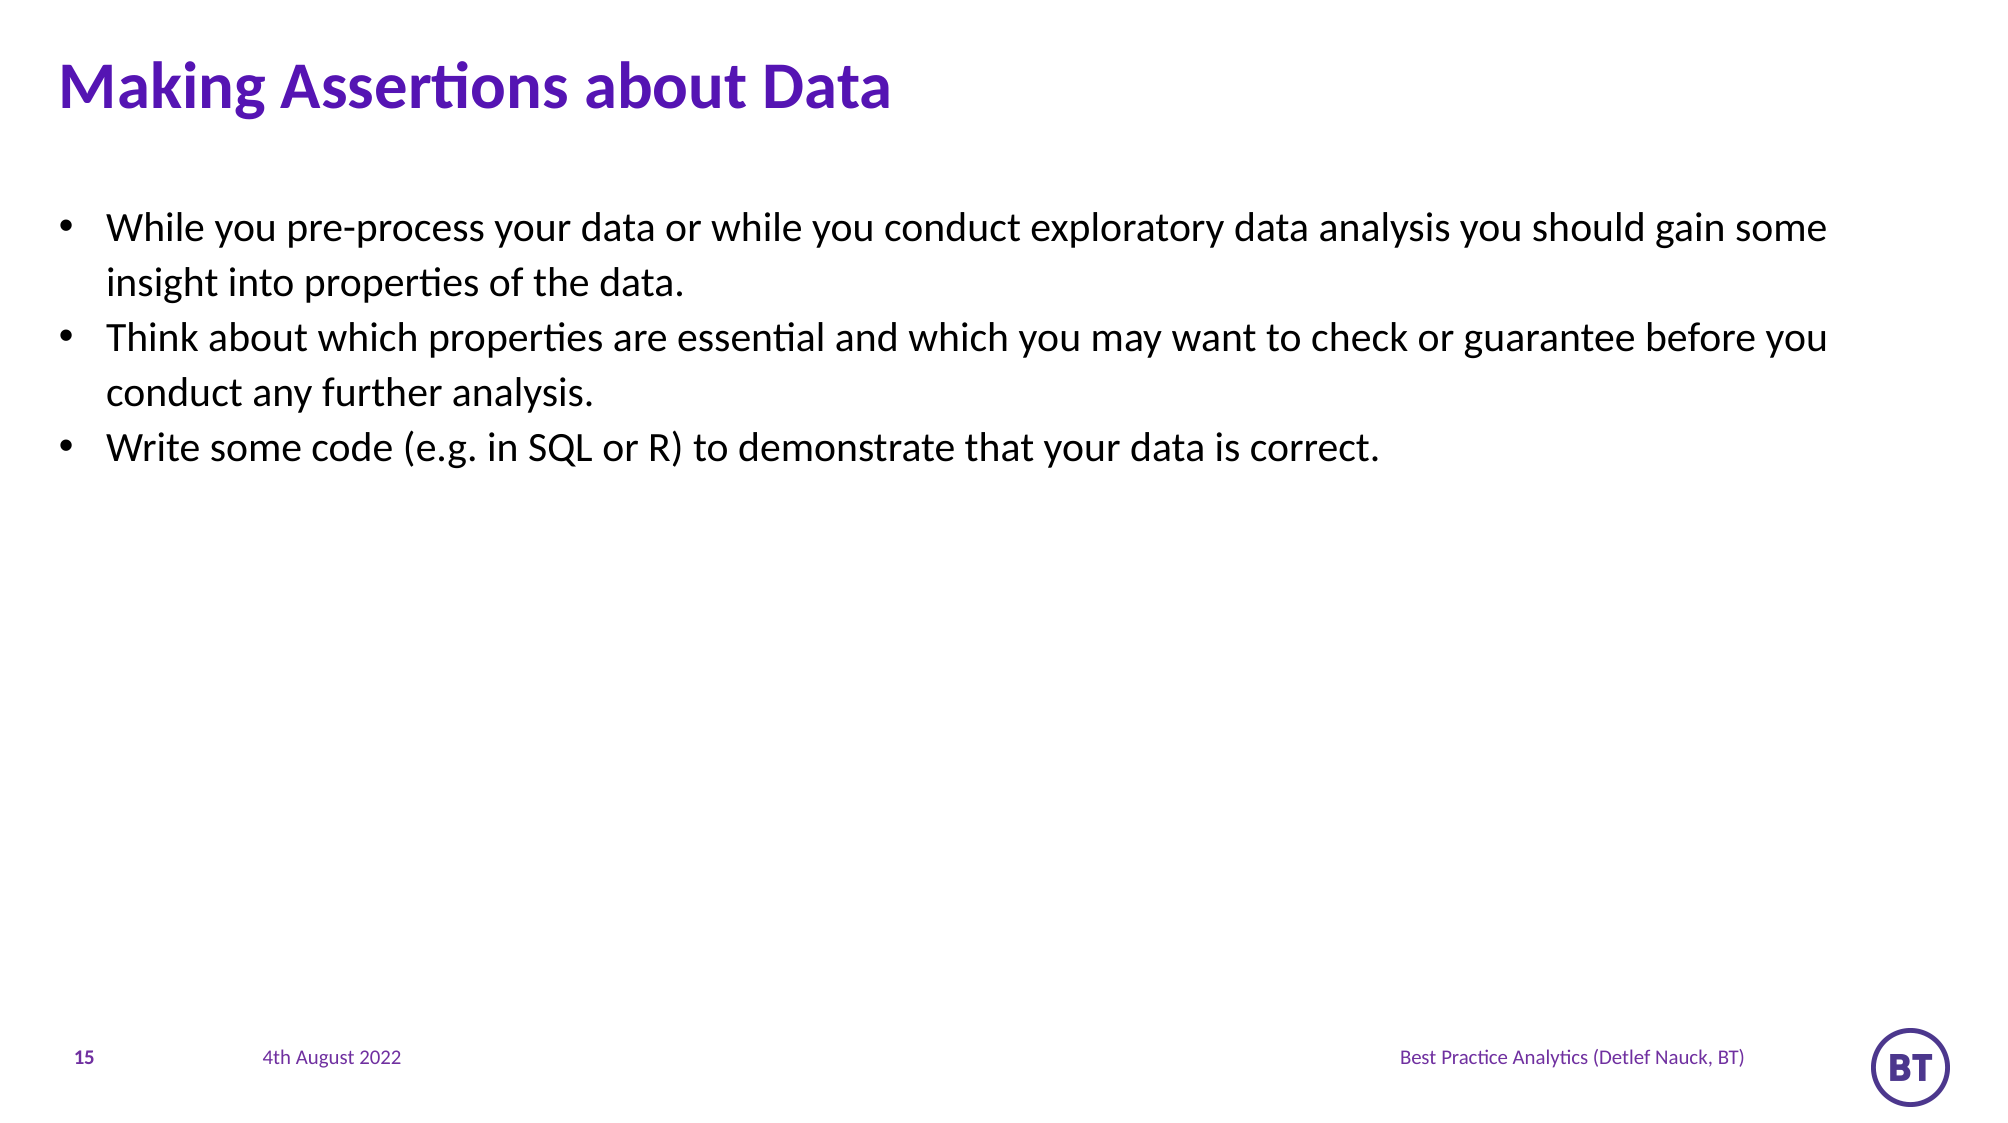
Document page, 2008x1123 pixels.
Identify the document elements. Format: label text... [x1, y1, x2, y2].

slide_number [247, 1036, 555, 1080]
footer Best Practice Analytics (Detlef Nauck, BT) [602, 1036, 1760, 1080]
list While you pre-process your data or while you conduct exploratory data analysis you should gain some insight into properties of the data. Think about which properties are essential and which you may want to check or guarantee before you conduct any further analysis. Write some code (e.g. in SQL or R) to demonstrate that your data is correct. [59, 194, 1950, 999]
picture [1871, 1028, 1950, 1107]
title Making Assertions about Data [59, 42, 1950, 173]
slide_number 15 [59, 1036, 119, 1080]
